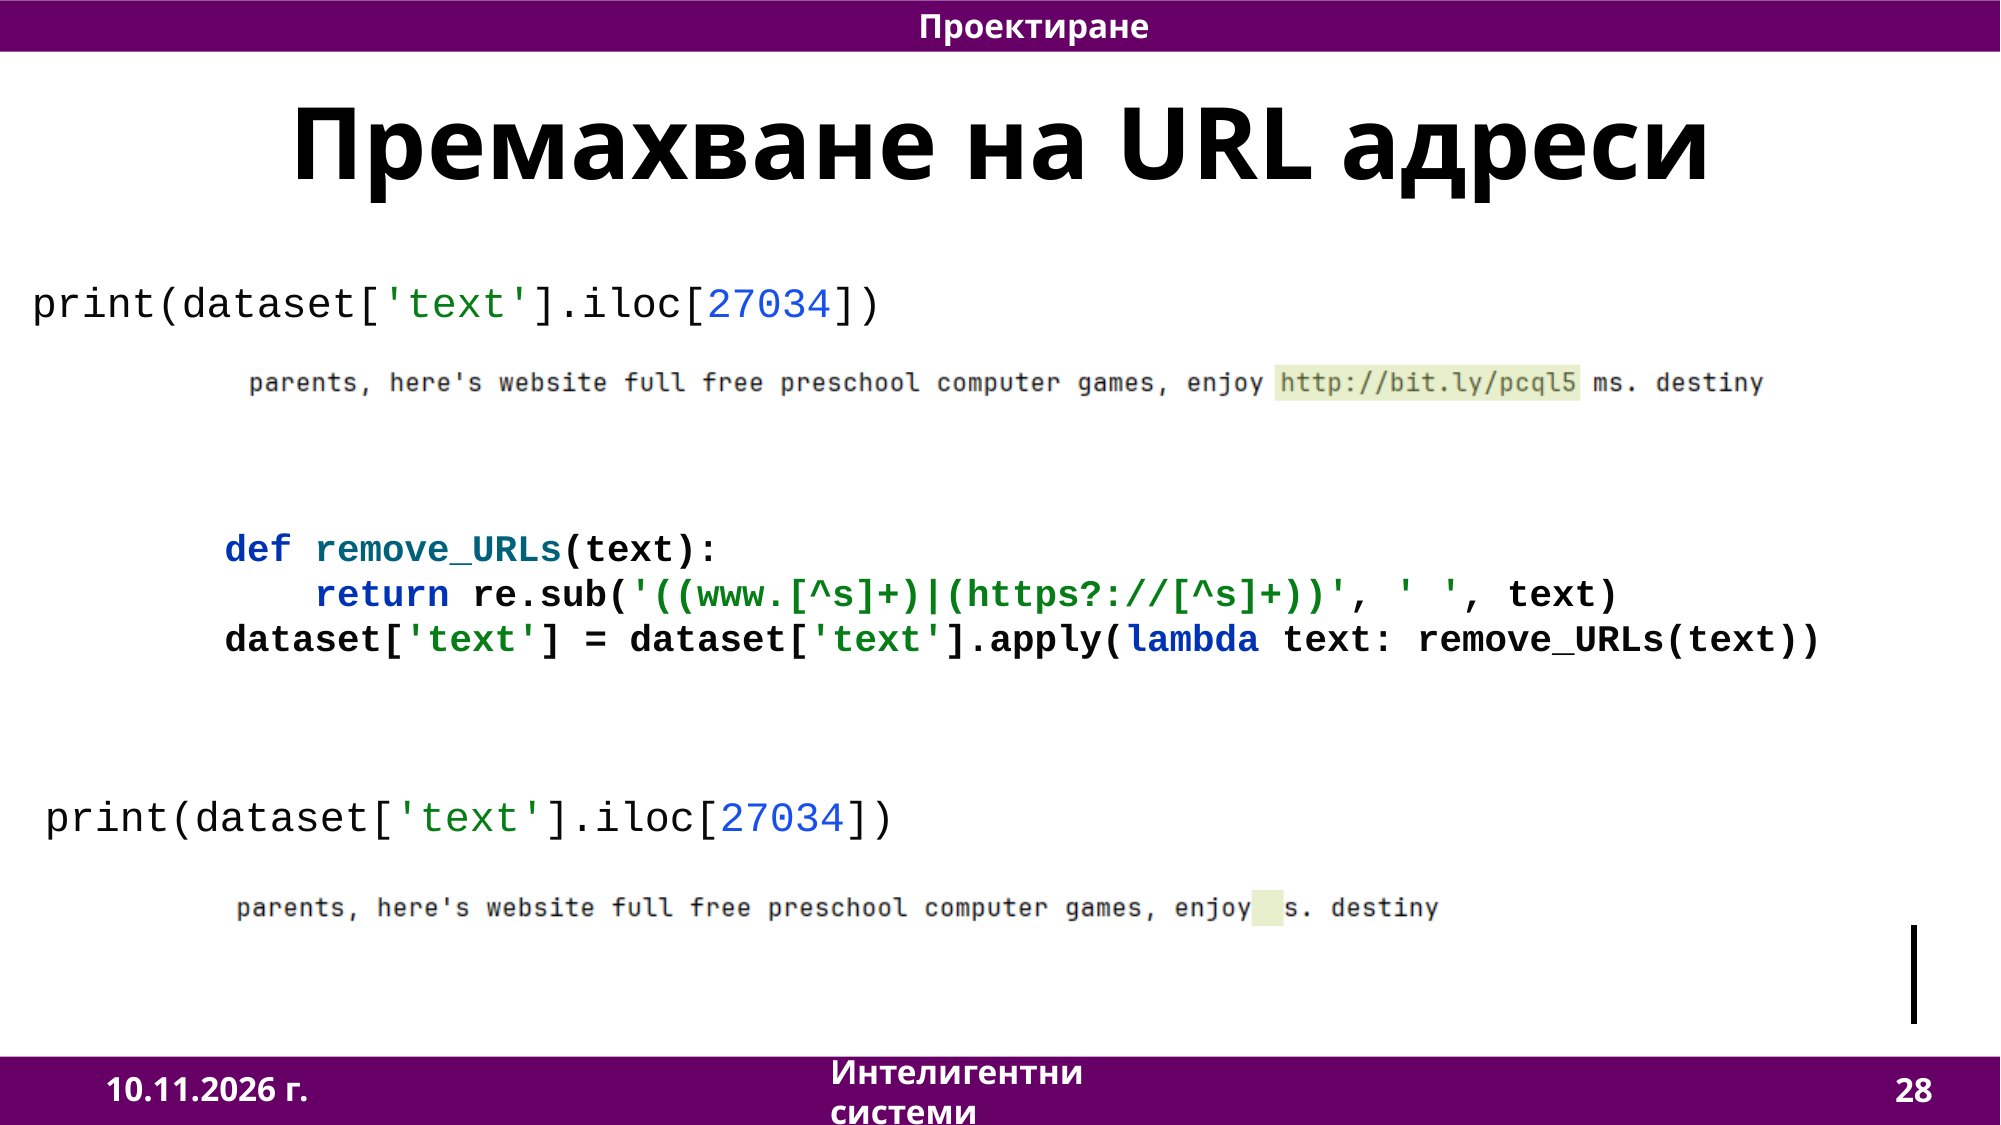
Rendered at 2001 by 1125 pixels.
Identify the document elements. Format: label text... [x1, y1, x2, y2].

text_box Проектиране [724, 0, 1344, 56]
text_box [0, 0, 724, 53]
text_box [1344, 0, 2000, 53]
picture [224, 862, 1473, 959]
slide_number 28 [1852, 1062, 1977, 1123]
title Премахване на URL адреси [3, 53, 2000, 234]
text_box def remove_URLs(text): return re.sub('((www.[^s]+)|(https?://[^s]+))', ' ', text) dataset['text'] = dataset['text'].apply(lambda text: remove_URLs(text)) [149, 516, 1851, 659]
text_box [0, 1056, 2000, 1125]
text_box Интелигентни системи [814, 1060, 1186, 1121]
text_box print(dataset['text'].iloc[27034]) [29, 782, 1338, 848]
text_box print(dataset['text'].iloc[27034]) [16, 268, 1325, 334]
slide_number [90, 1061, 326, 1121]
picture [224, 341, 1776, 434]
